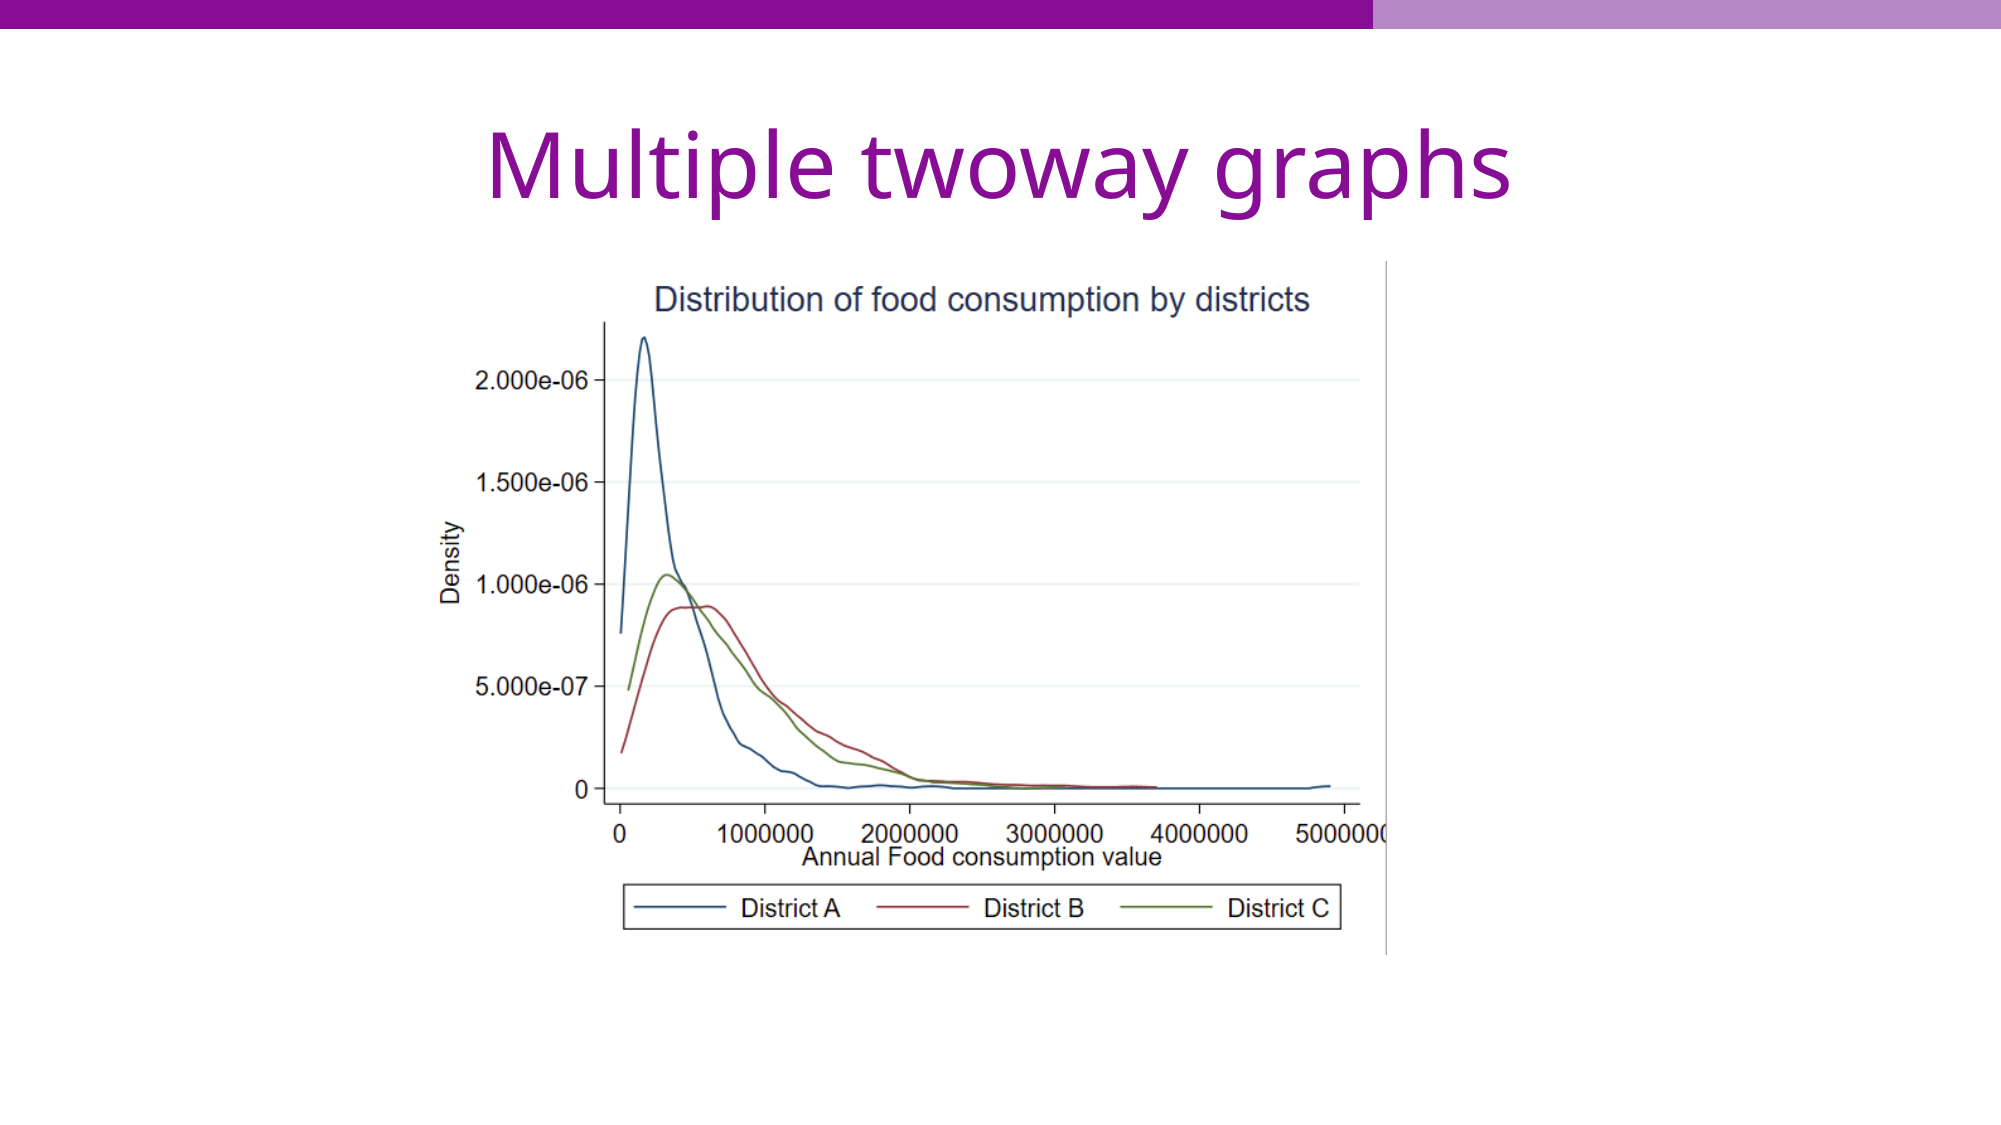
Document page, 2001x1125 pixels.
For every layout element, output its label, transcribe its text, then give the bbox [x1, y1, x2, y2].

title Multiple twoway graphs [137, 59, 1863, 278]
picture [415, 261, 1387, 955]
